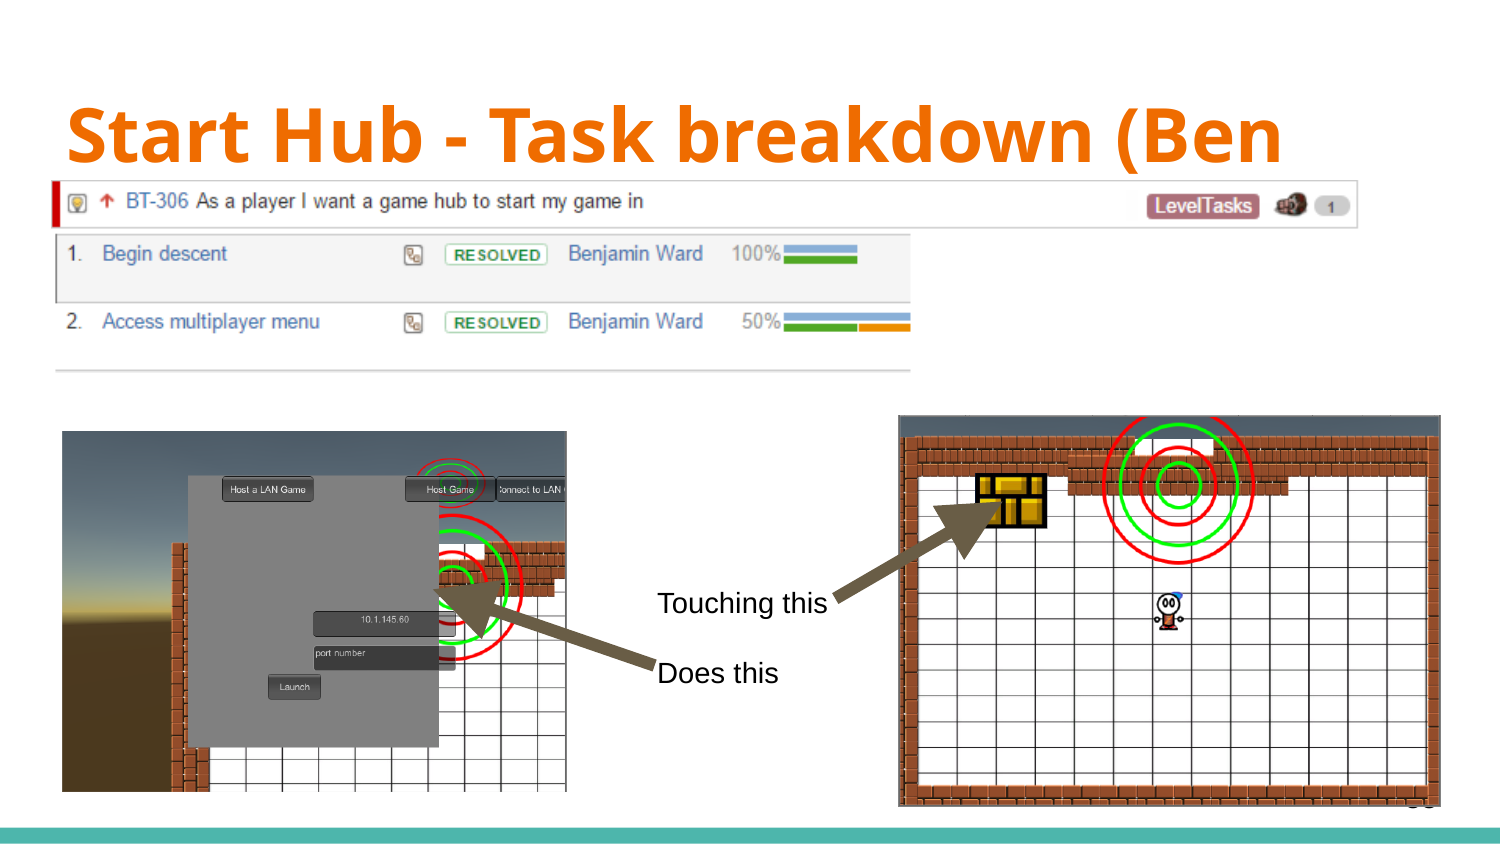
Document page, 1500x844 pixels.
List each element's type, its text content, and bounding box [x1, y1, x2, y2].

picture [62, 431, 567, 792]
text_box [432, 589, 655, 666]
title Start Hub - Task breakdown (Ben Ward) [51, 72, 1449, 189]
text_box Touching this Does this [642, 569, 892, 710]
slide_number ‹#› [1389, 764, 1480, 830]
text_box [835, 501, 1003, 599]
picture [50, 179, 1363, 373]
picture [897, 414, 1442, 807]
